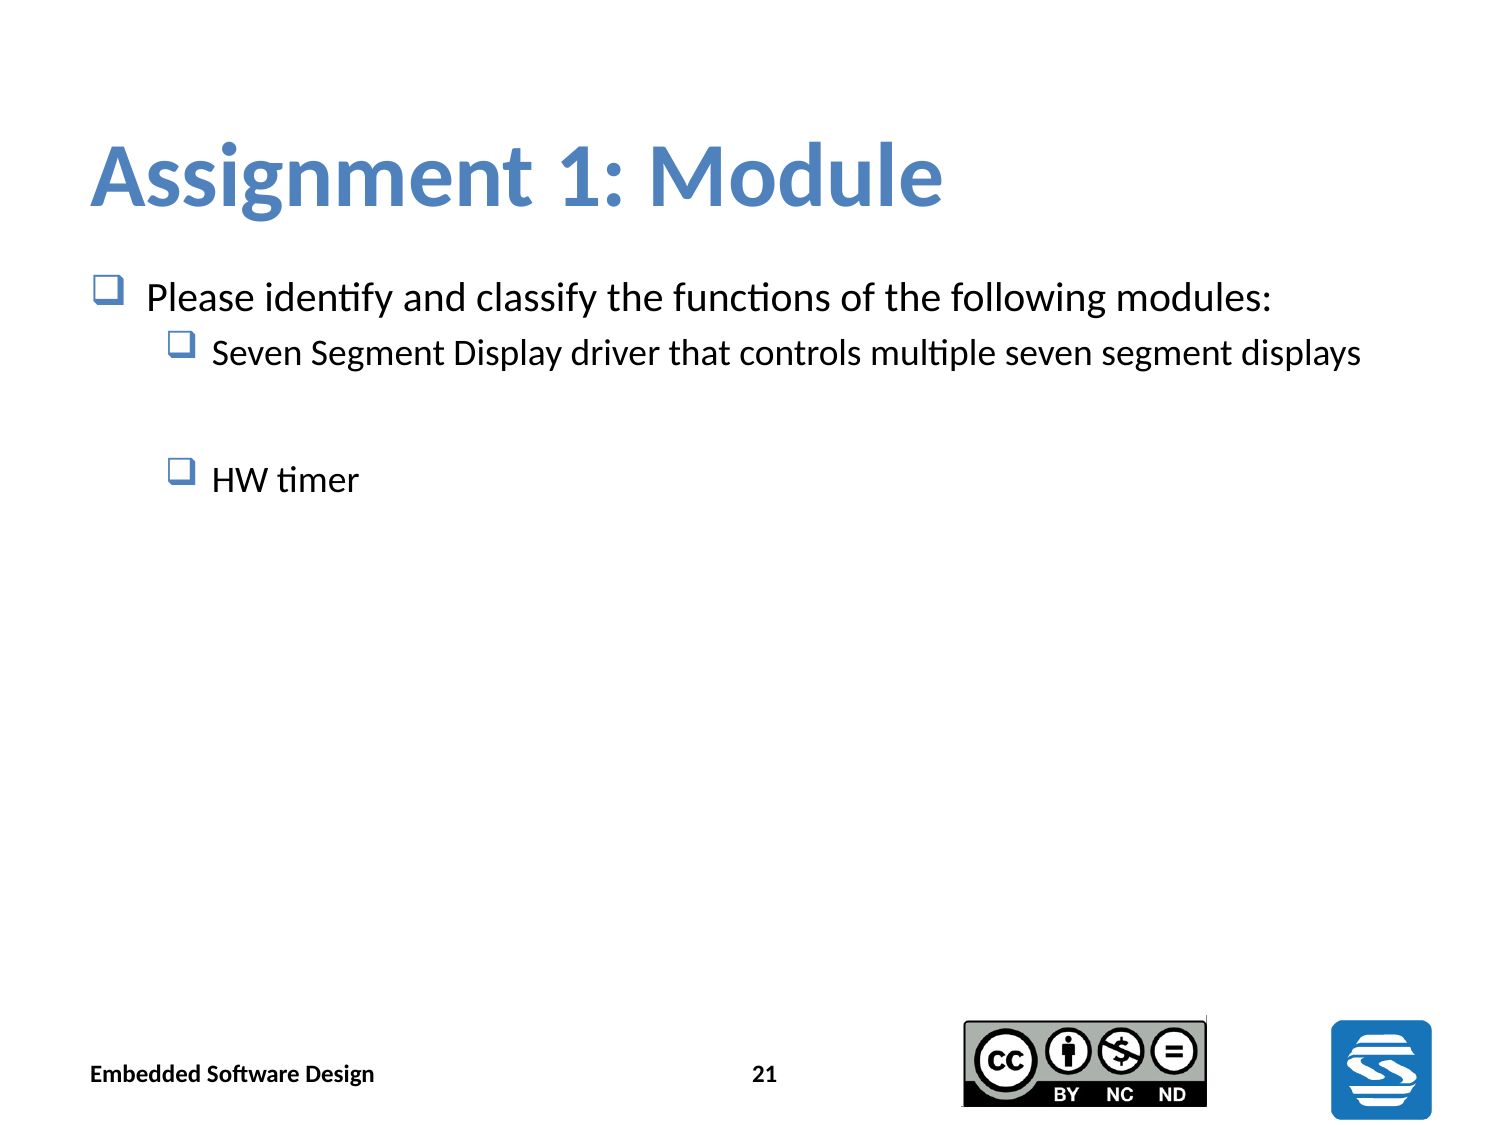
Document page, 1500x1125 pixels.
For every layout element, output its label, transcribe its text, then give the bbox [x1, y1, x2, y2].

picture [961, 1015, 1207, 1107]
footer Embedded Software Design [75, 1042, 607, 1103]
slide_number 21 [676, 1042, 854, 1103]
list Please identify and classify the functions of the following modules: Seven Segment Display driver that controls multiple seven segment displays HW timer [75, 262, 1425, 1005]
title Assignment 1: Module [75, 45, 1425, 233]
picture [1331, 1020, 1432, 1120]
